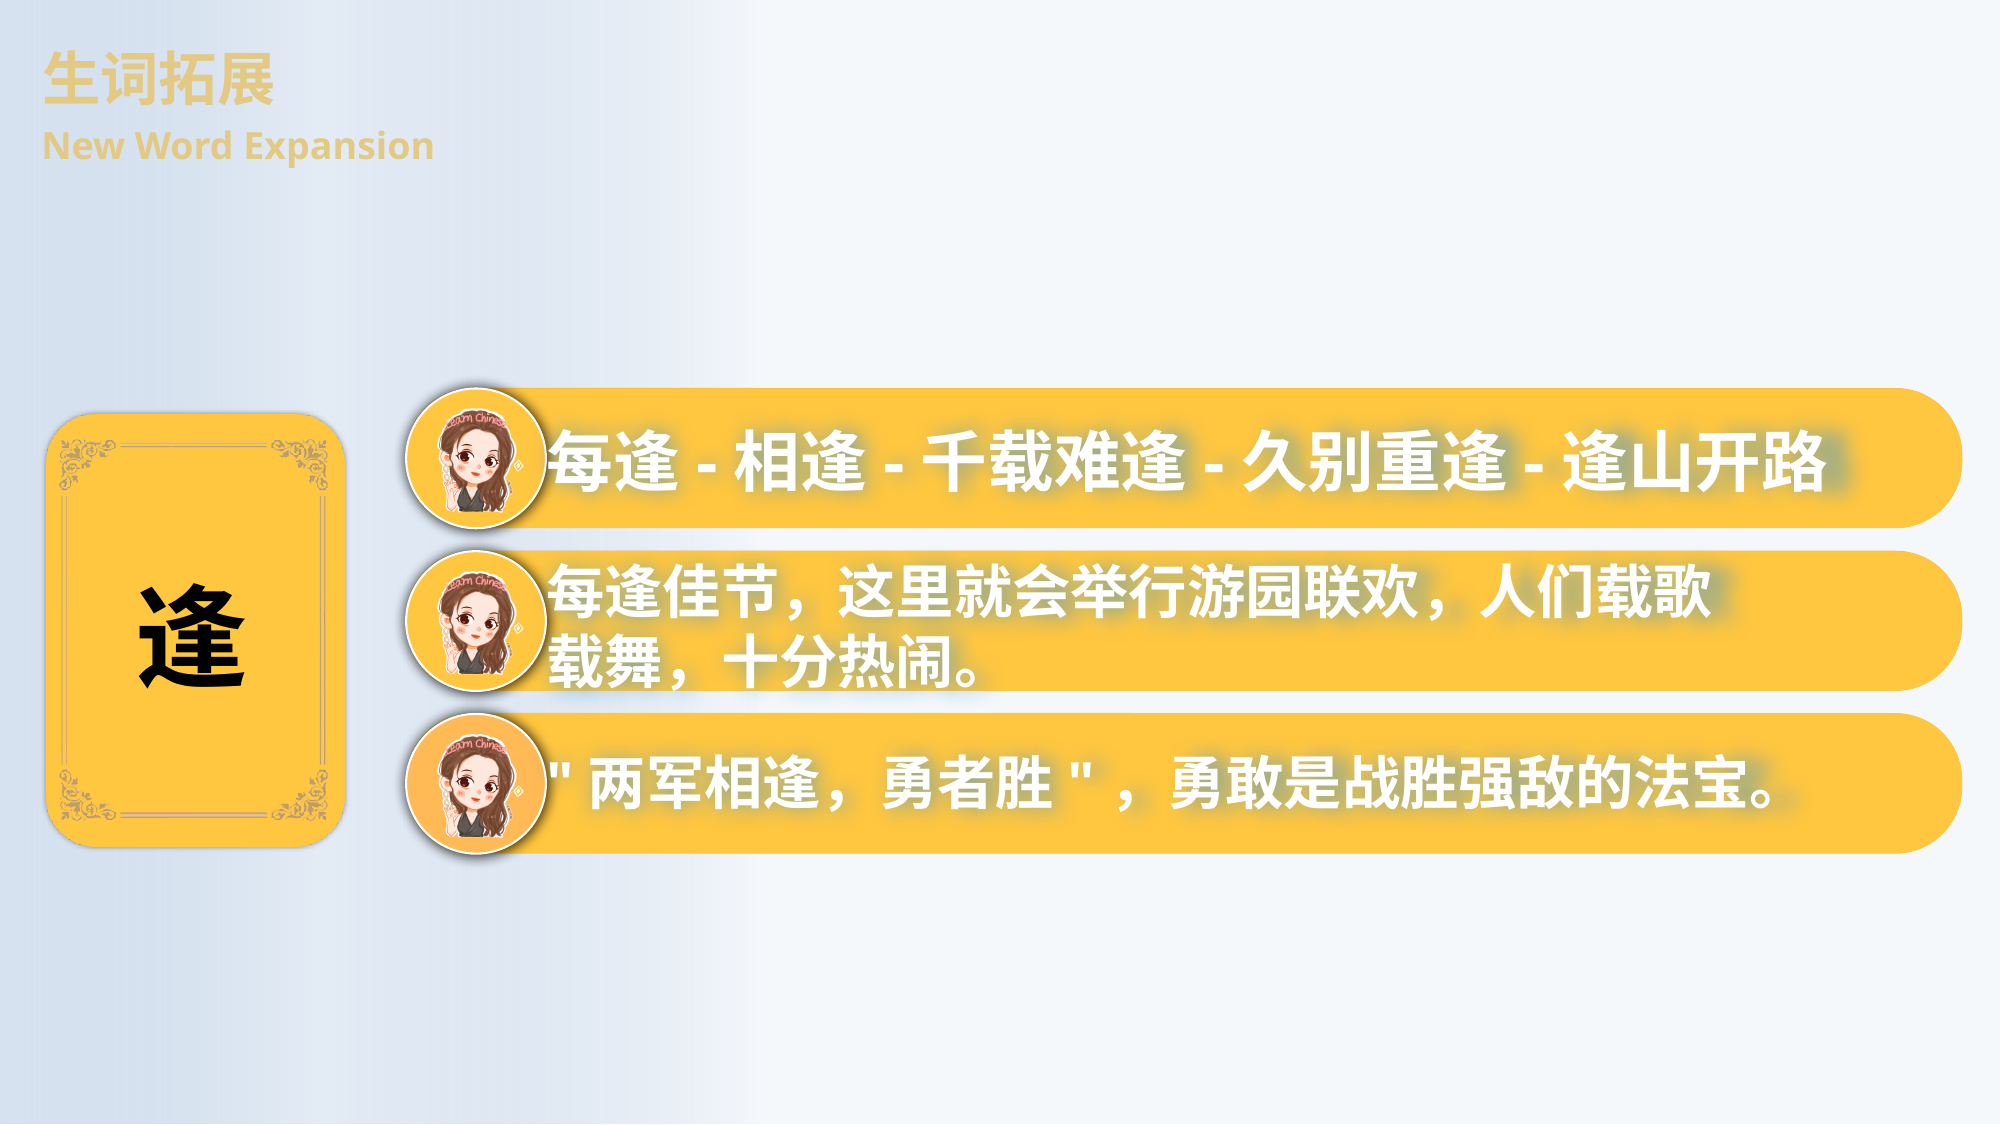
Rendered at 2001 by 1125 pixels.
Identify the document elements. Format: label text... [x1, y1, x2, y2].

text_box [546, 734, 1892, 829]
text_box [518, 387, 1964, 530]
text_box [406, 388, 546, 535]
text_box New Word Expansion [26, 115, 451, 175]
picture [0, 0, 2001, 1125]
text_box 每逢-相逢-千载难逢-久别重逢-逢山开路 [546, 412, 1893, 508]
text_box [516, 711, 1964, 855]
text_box "两军相逢，勇者胜"，勇敢是战胜强敌的法宝。 [546, 738, 1861, 824]
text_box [406, 551, 546, 697]
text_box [406, 713, 546, 860]
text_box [38, 406, 352, 854]
text_box 每逢佳节，这里就会举行游园联欢，人们载歌 载舞，十分热闹。 [531, 547, 2000, 703]
text_box [546, 409, 1922, 511]
text_box 生词拓展 [27, 35, 291, 115]
